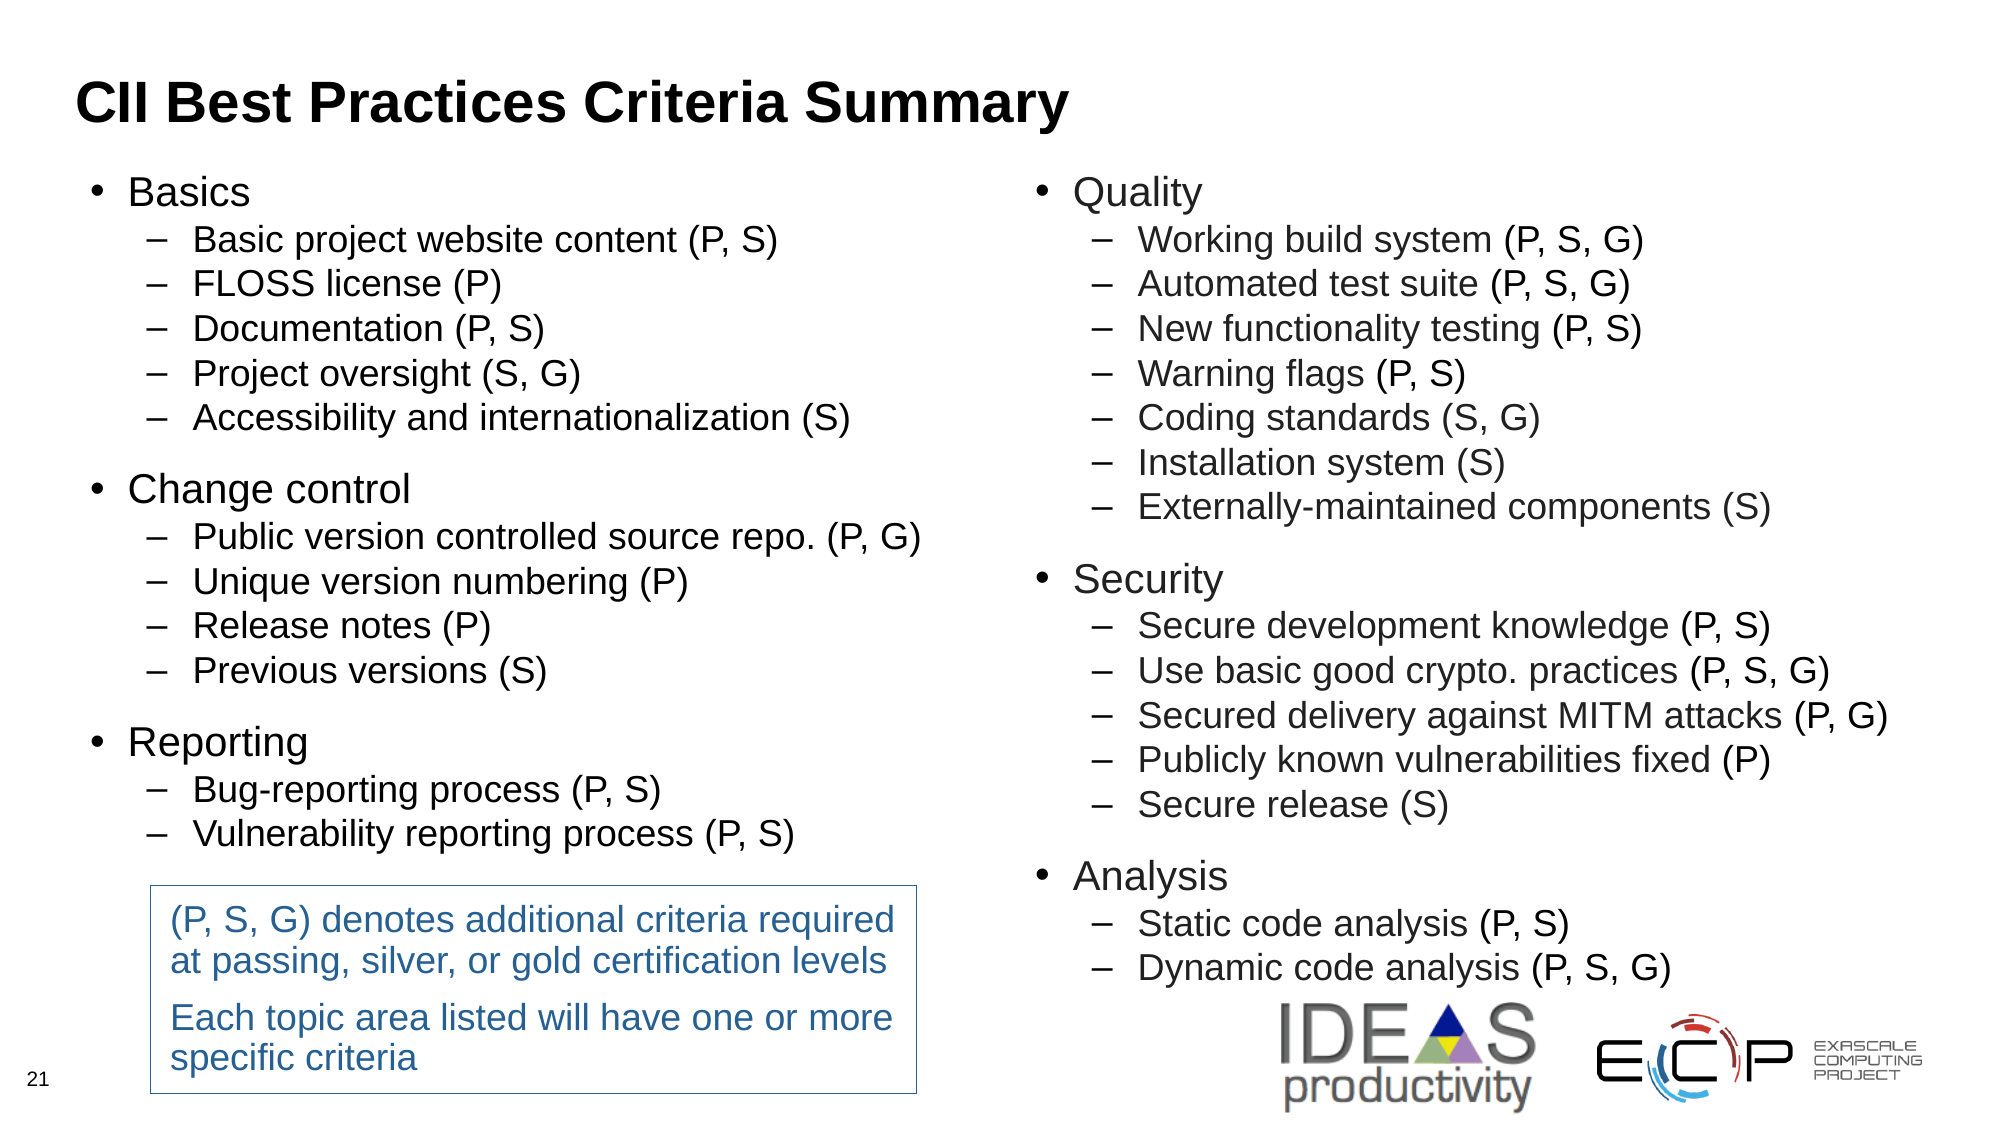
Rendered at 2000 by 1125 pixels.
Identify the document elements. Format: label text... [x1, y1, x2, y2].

picture [1280, 1002, 1537, 1114]
picture [1597, 1014, 1922, 1103]
list Basics Basic project website content (P, S) FLOSS license (P) Documentation (P, S) Project oversight (S, G) Accessibility and internationalization (S) Change control Public version controlled source repo. (P, G) Unique version numbering (P) Release notes (P) Previous versions (S) Reporting Bug-reporting process (P, S) Vulnerability reporting process (P, S) [73, 161, 993, 718]
title CII Best Practices Criteria Summary [59, 67, 1927, 218]
text_box (P, S, G) denotes additional criteria required at passing, silver, or gold certification levels Each topic area listed will have one or more specific criteria [150, 885, 917, 1094]
list Quality Working build system (P, S, G) Automated test suite (P, S, G) New functionality testing (P, S) Warning flags (P, S) Coding standards (S, G) Installation system (S) Externally-maintained components (S) Security Secure development knowledge (P, S) Use basic good crypto. practices (P, S, G) Secured delivery against MITM attacks (P, G) Publicly known vulnerabilities fixed (P) Secure release (S) Analysis Static code analysis (P, S) Dynamic code analysis (P, S, G) [1019, 161, 1929, 718]
